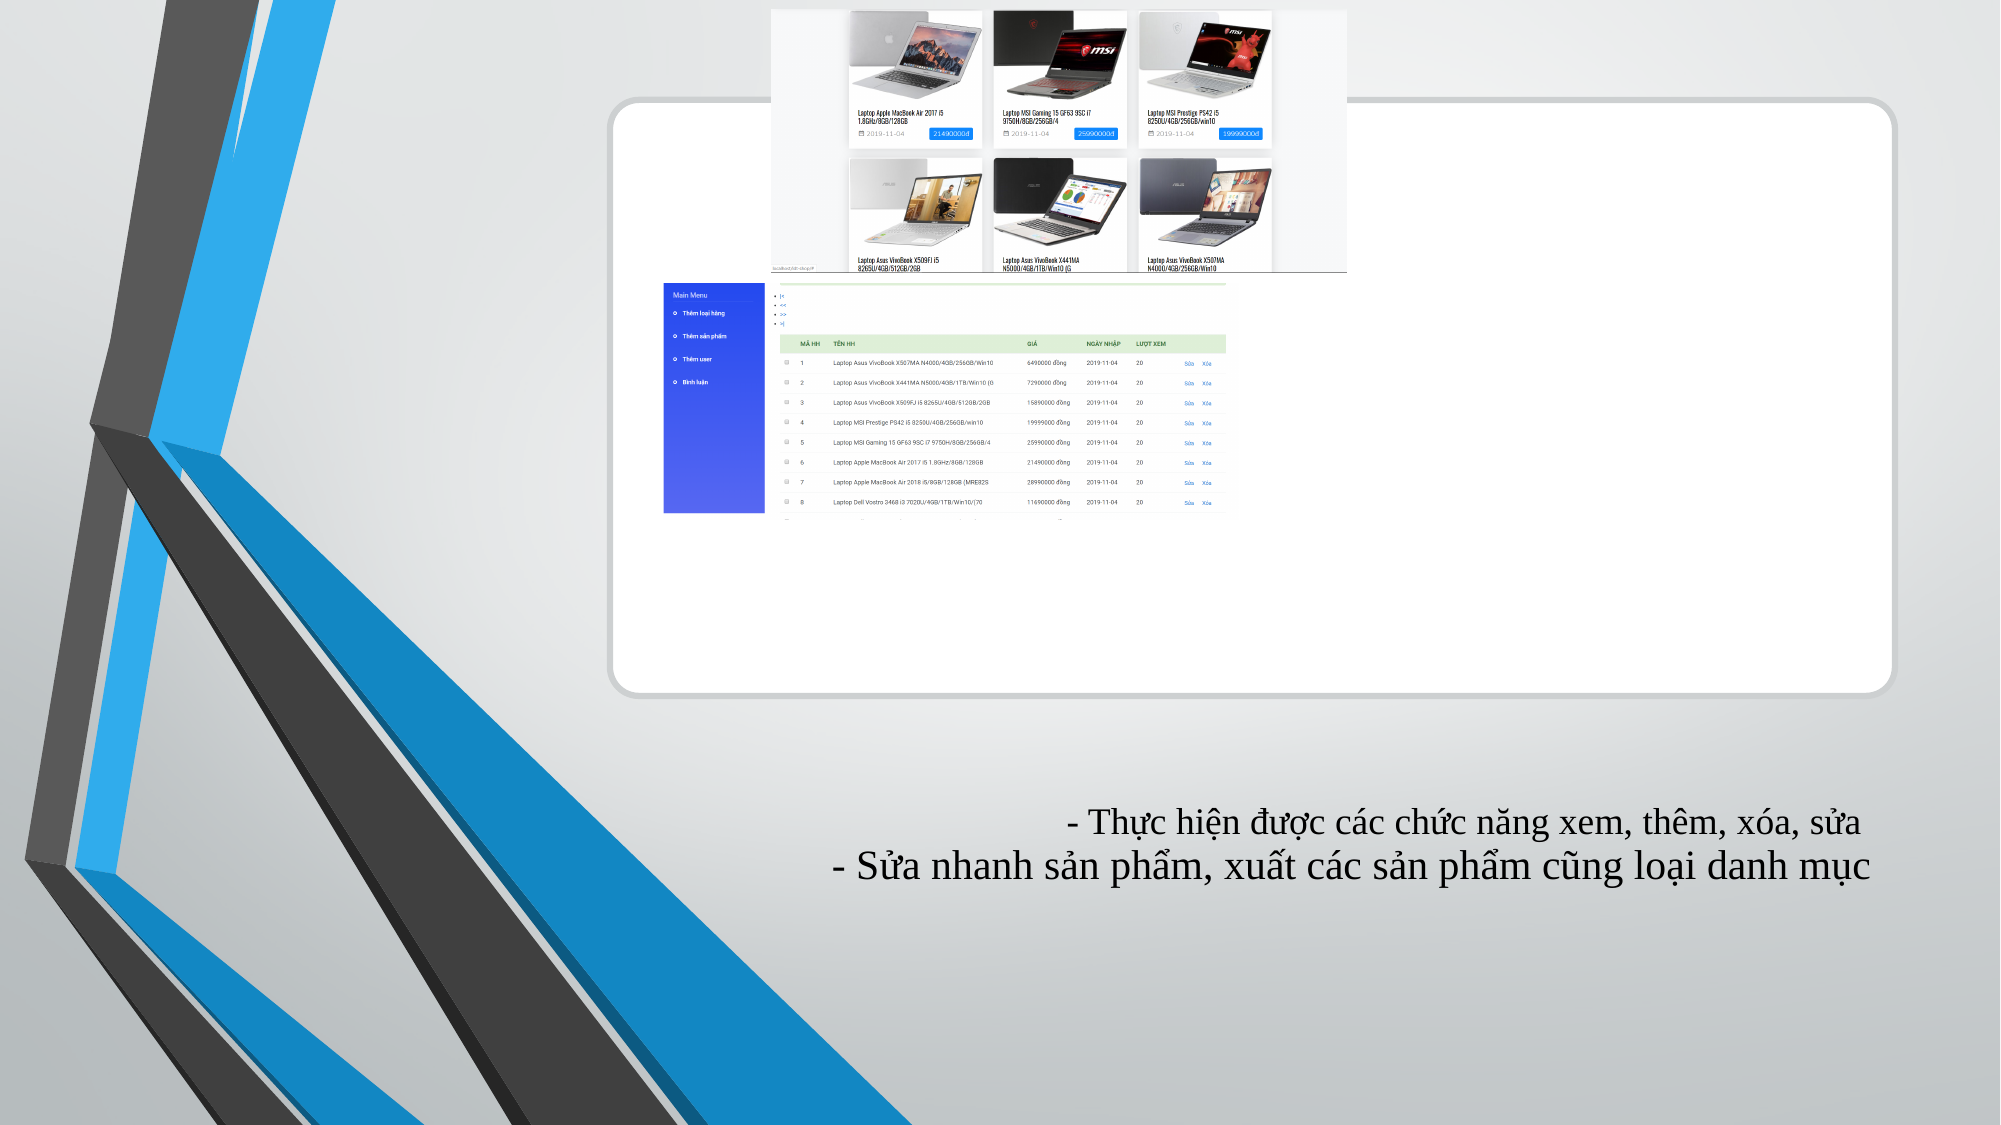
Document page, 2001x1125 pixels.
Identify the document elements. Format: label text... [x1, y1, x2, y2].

title - Thực hiện được các chức năng xem, thêm, xóa, sửa - Sửa nhanh sản phẩm, xuất các sản phẩm cũng loại danh mục [913, 769, 1887, 896]
text_box [913, 98, 1897, 698]
picture [663, 283, 1239, 521]
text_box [89, 0, 913, 1125]
picture [771, 9, 1347, 273]
